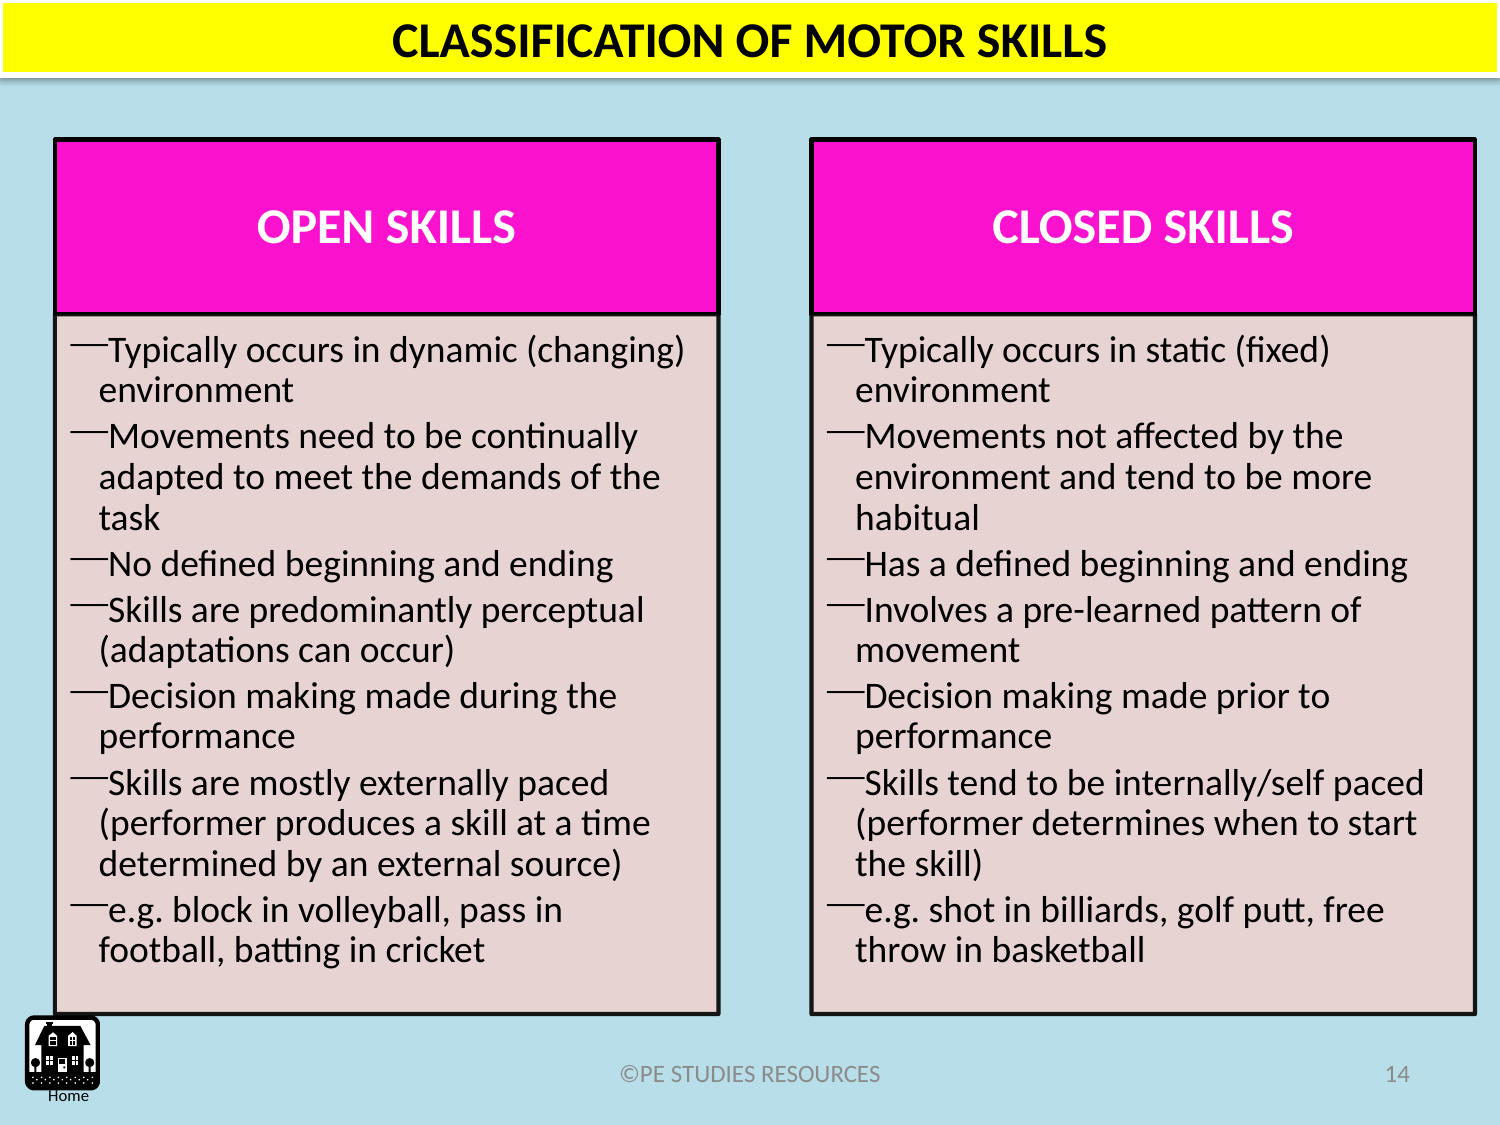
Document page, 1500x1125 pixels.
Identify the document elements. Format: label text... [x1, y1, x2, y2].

slide_number 14 [1074, 1042, 1425, 1103]
text_box Home [0, 1077, 138, 1113]
footer ©PE STUDIES RESOURCES [512, 1042, 988, 1103]
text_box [54, 138, 1476, 1016]
picture [24, 1015, 101, 1091]
text_box CLASSIFICATION OF motor SKILLS [0, 0, 1500, 78]
